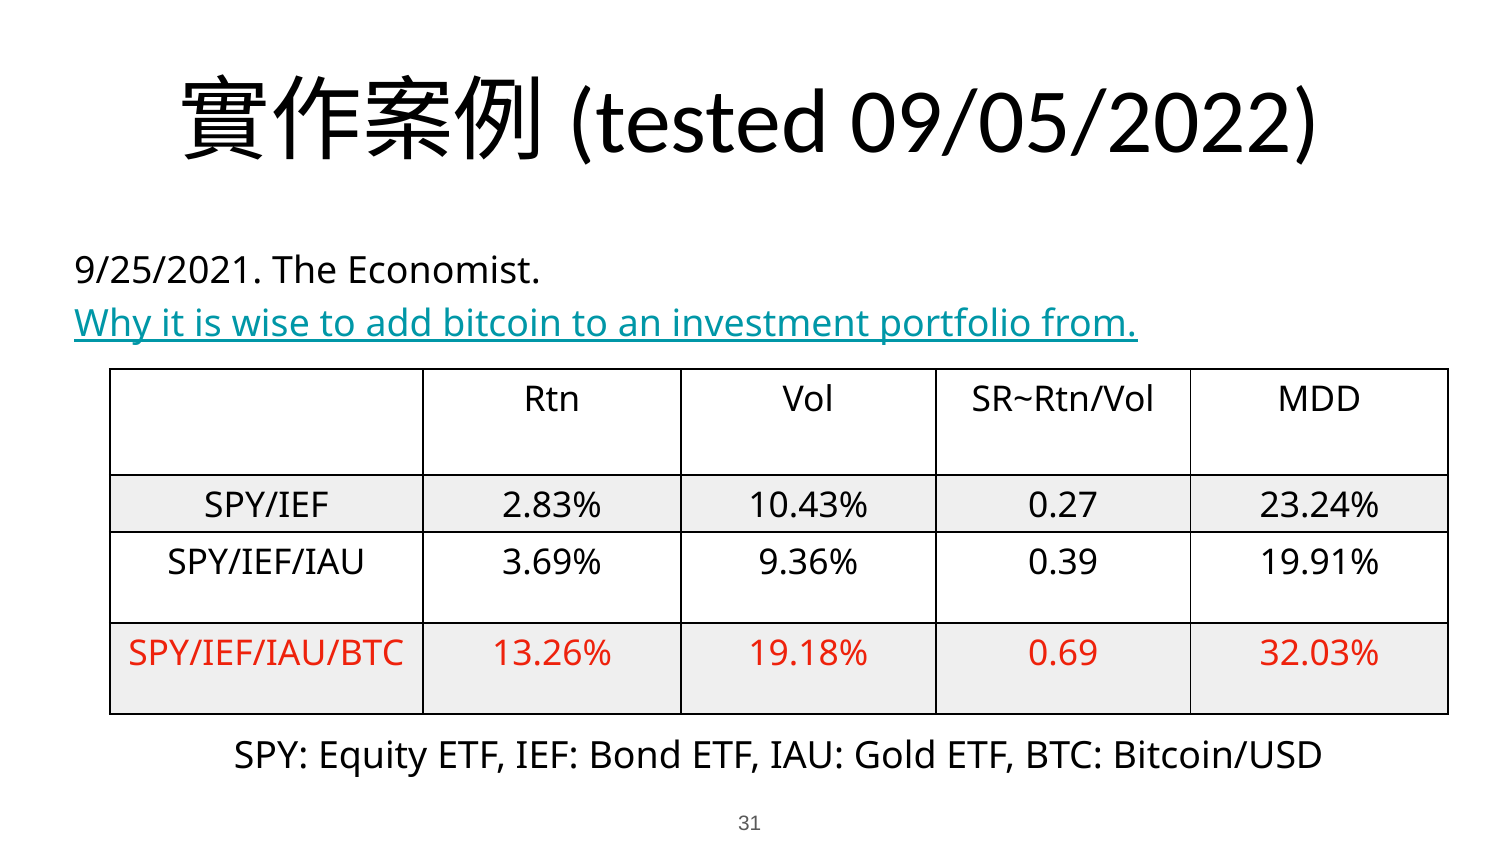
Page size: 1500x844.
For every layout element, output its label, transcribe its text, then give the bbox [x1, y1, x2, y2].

slide_number 31 [729, 804, 770, 844]
table_cell 32.03% [1191, 624, 1447, 713]
table_header MDD [1191, 370, 1447, 474]
table_cell SPY/IEF [111, 476, 422, 531]
table_header [111, 370, 422, 474]
table_header Vol [682, 370, 935, 474]
table_cell 9.36% [682, 533, 935, 622]
table_cell 19.91% [1191, 533, 1447, 622]
table_cell 13.26% [424, 624, 680, 713]
table_cell 23.24% [1191, 476, 1447, 531]
text_box 9/25/2021. The Economist. Why it is wise to add bitcoin to an investment portfolio from. [59, 224, 1441, 365]
table_cell 19.18% [682, 624, 935, 713]
table_cell 3.69% [424, 533, 680, 622]
table_cell 10.43% [682, 476, 935, 531]
table_cell 0.69 [937, 624, 1190, 713]
table_cell SPY/IEF/IAU [111, 533, 422, 622]
table_header Rtn [424, 370, 680, 474]
table_cell 0.39 [937, 533, 1190, 622]
table_cell SPY/IEF/IAU/BTC [111, 624, 422, 713]
text_box SPY: Equity ETF, IEF: Bond ETF, IAU: Gold ETF, BTC: Bitcoin/USD [109, 725, 1449, 781]
table_cell 2.83% [424, 476, 680, 531]
table_cell 0.27 [937, 476, 1190, 531]
title 實作案例(tested 09/05/2022) [109, 21, 1391, 209]
table_header SR~Rtn/Vol [937, 370, 1190, 474]
